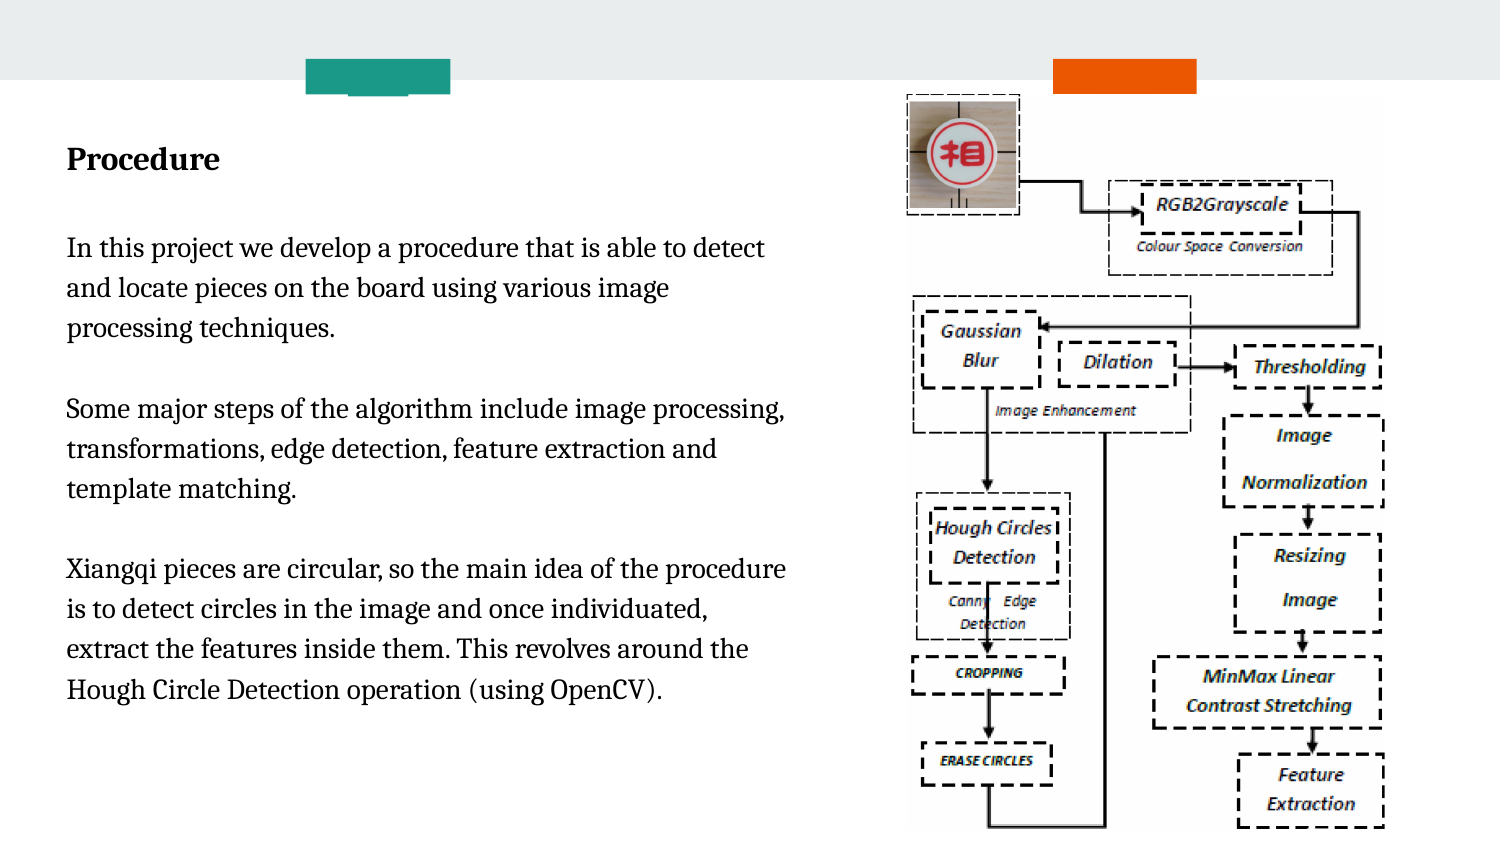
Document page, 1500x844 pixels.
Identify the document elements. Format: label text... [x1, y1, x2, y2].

text_box Procedure In this project we develop a procedure that is able to detect and locate pieces on the board using various image processing techniques. Some major steps of the algorithm include image processing, transformations, edge detection, feature extraction and template matching. Xiangqi pieces are circular, so the main idea of the procedure is to detect circles in the image and once individuated, extract the features inside them. This revolves around the Hough Circle Detection operation (using OpenCV). [51, 116, 812, 720]
picture [906, 93, 1385, 830]
